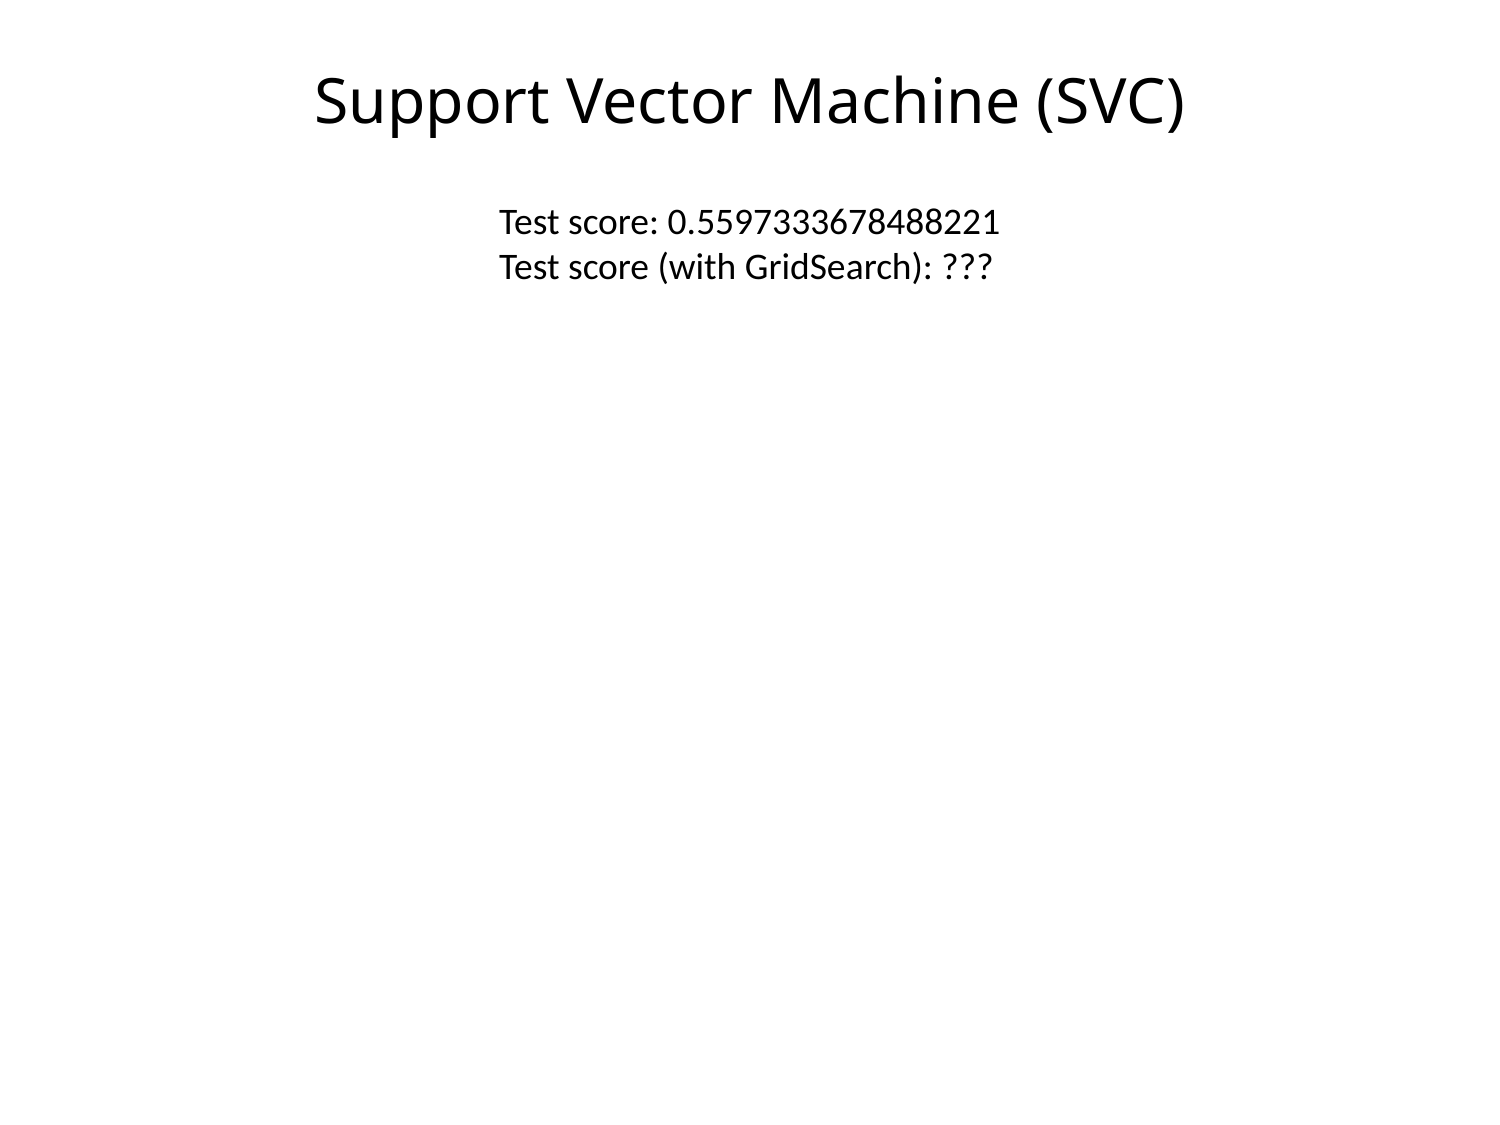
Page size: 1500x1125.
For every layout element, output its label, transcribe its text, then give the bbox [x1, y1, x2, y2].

title Support Vector Machine (SVC) [75, 45, 1425, 152]
text_box Test score: 0.5597333678488221 Test score (with GridSearch): ??? [484, 189, 1016, 295]
